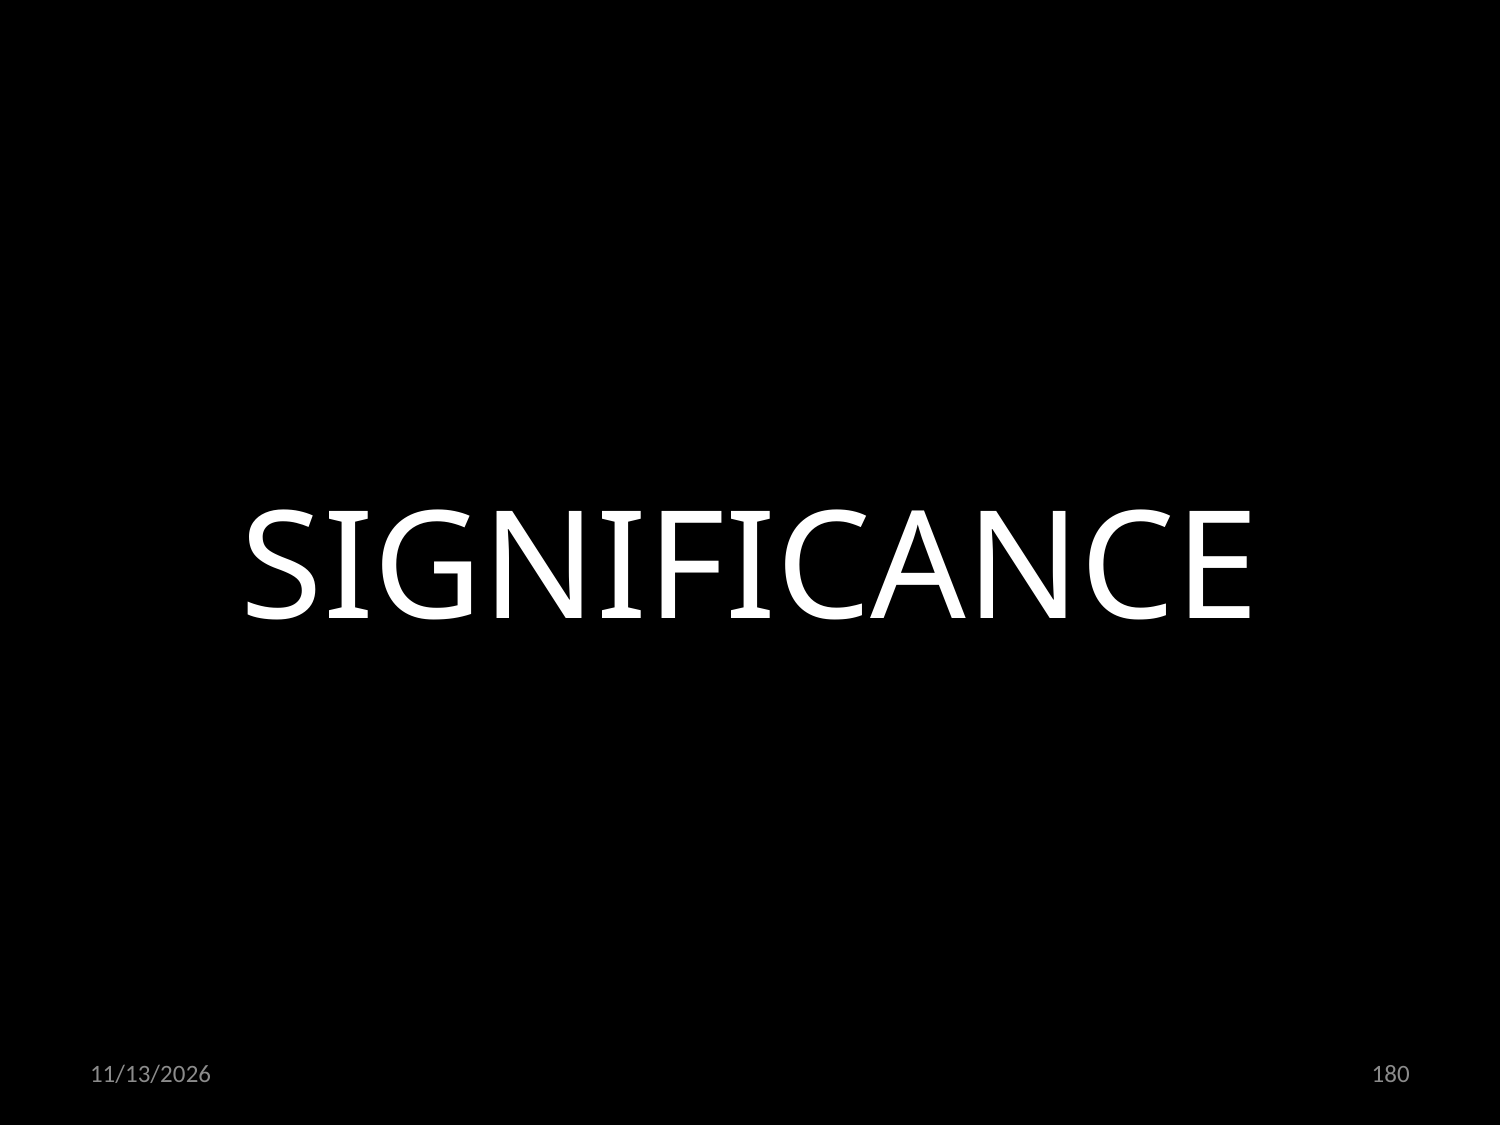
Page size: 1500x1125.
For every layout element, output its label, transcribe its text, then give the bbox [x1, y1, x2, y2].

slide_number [75, 1042, 425, 1103]
text_box SIGNIFICANCE [0, 461, 1500, 563]
slide_number 180 [1074, 1042, 1425, 1103]
